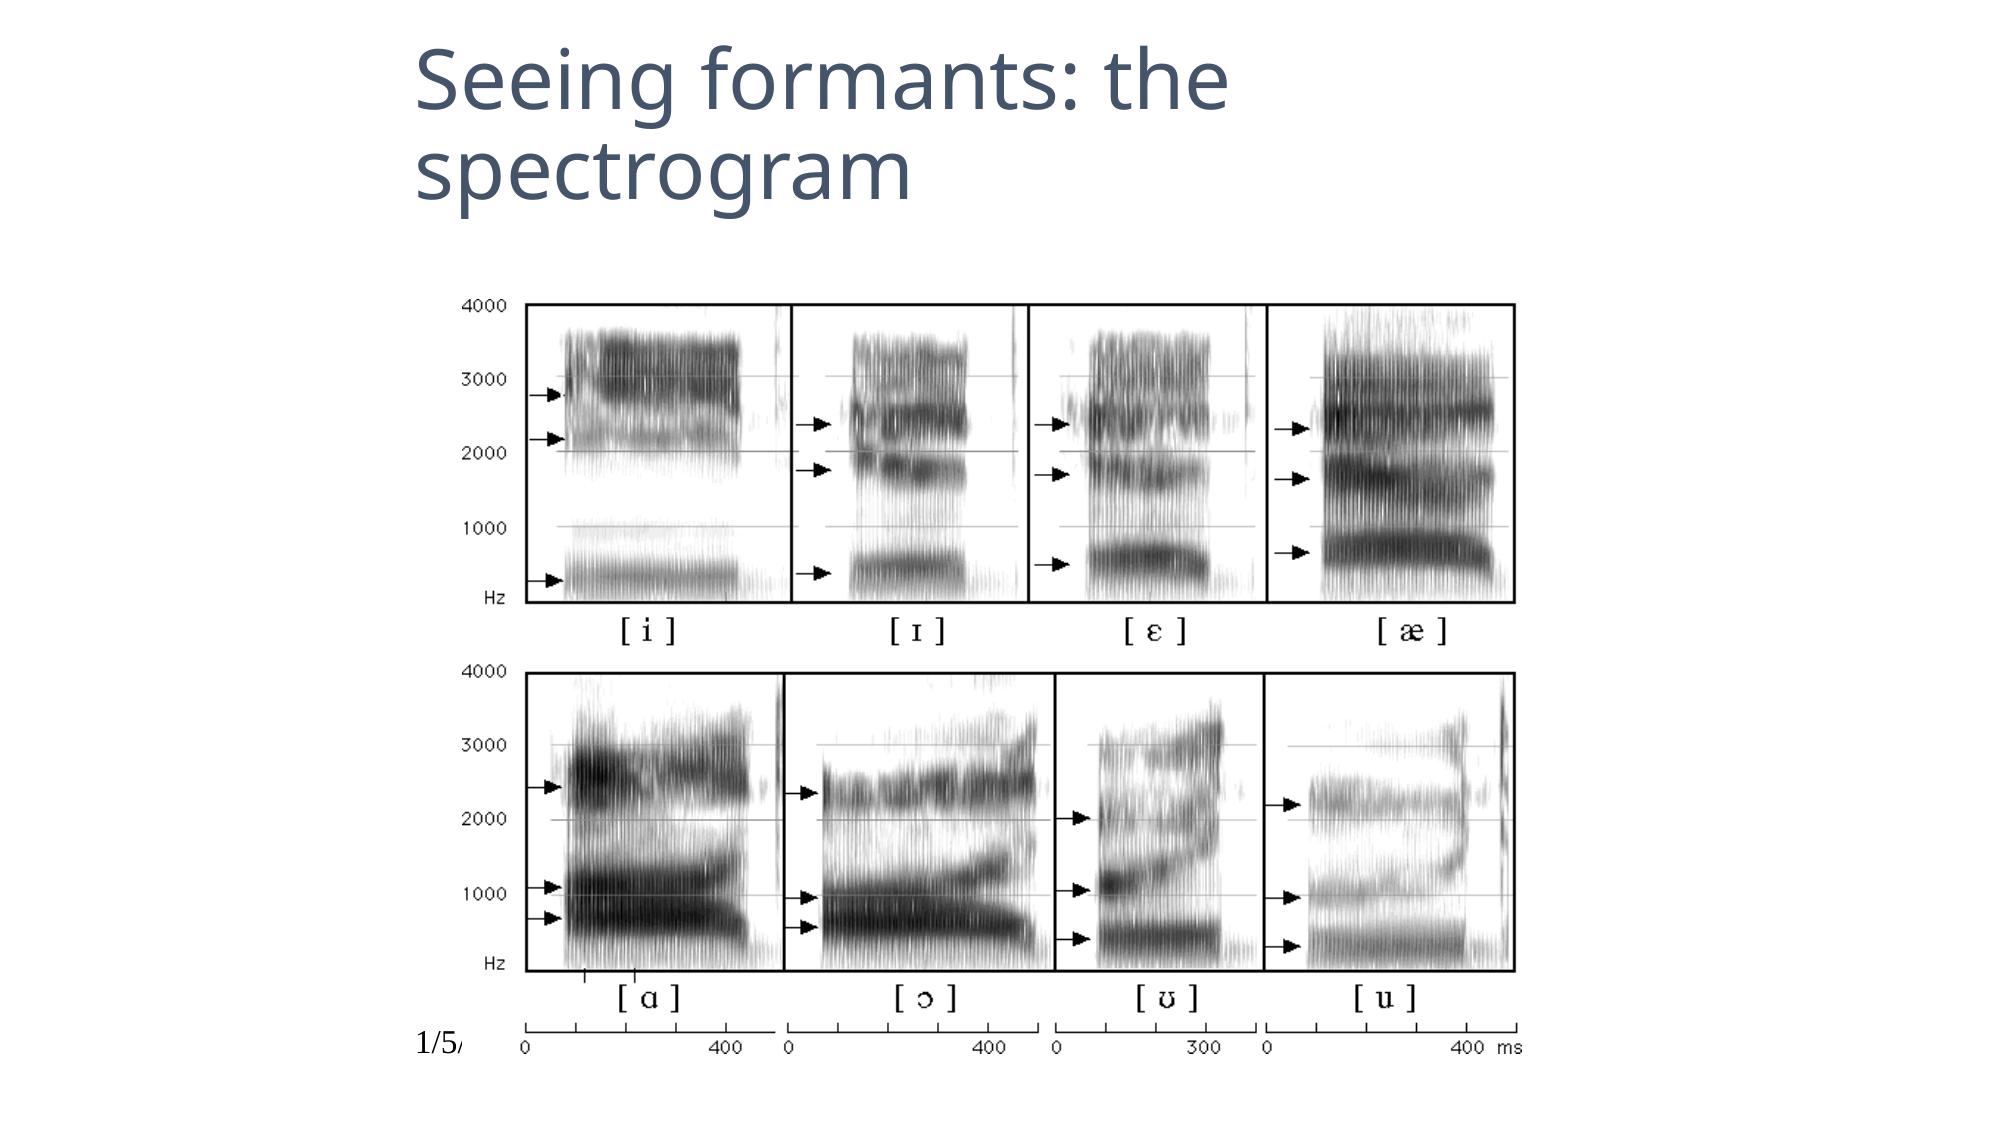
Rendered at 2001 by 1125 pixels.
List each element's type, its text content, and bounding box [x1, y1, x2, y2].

picture [462, 299, 1522, 1054]
title Seeing formants: the spectrogram [399, 45, 1675, 233]
footer 1/5/07 [399, 1012, 1050, 1088]
